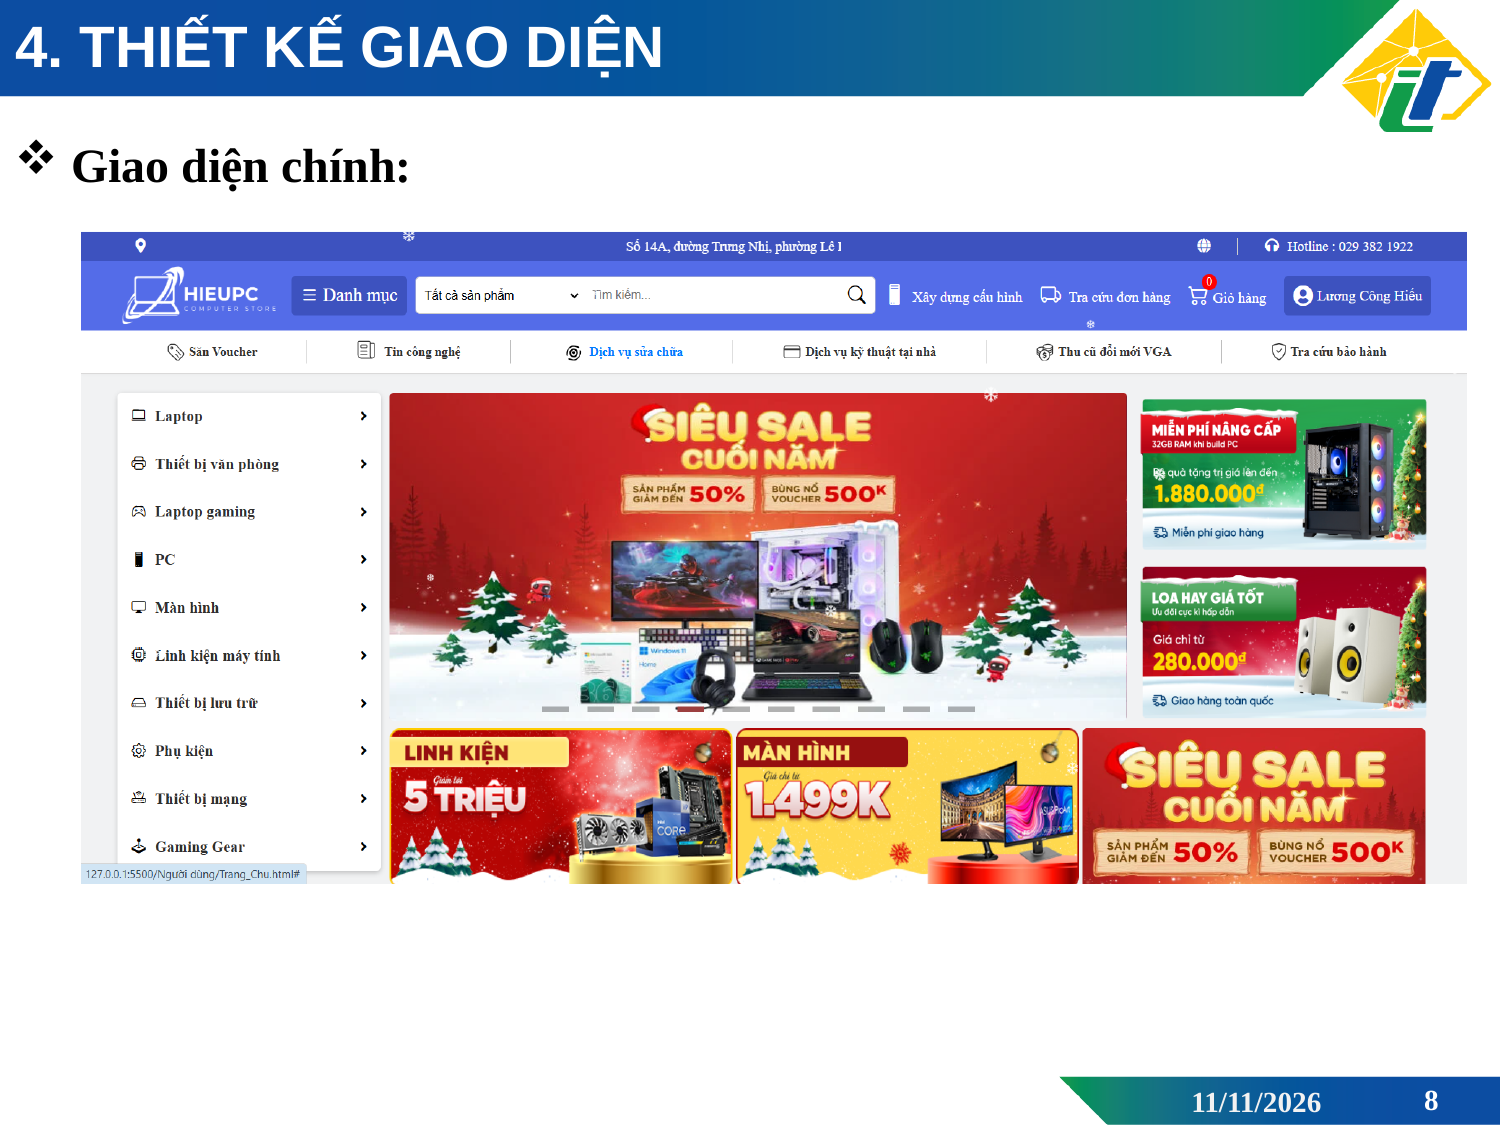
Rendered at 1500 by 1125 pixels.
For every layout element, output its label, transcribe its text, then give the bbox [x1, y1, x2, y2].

slide_number 8 [1338, 1074, 1454, 1124]
title 4. THIẾT KẾ GIAO DIỆN [0, 0, 1304, 97]
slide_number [1175, 1075, 1339, 1125]
picture [0, 0, 1500, 98]
text_box Giao diện chính: [0, 98, 1500, 199]
picture [0, 199, 1500, 1125]
